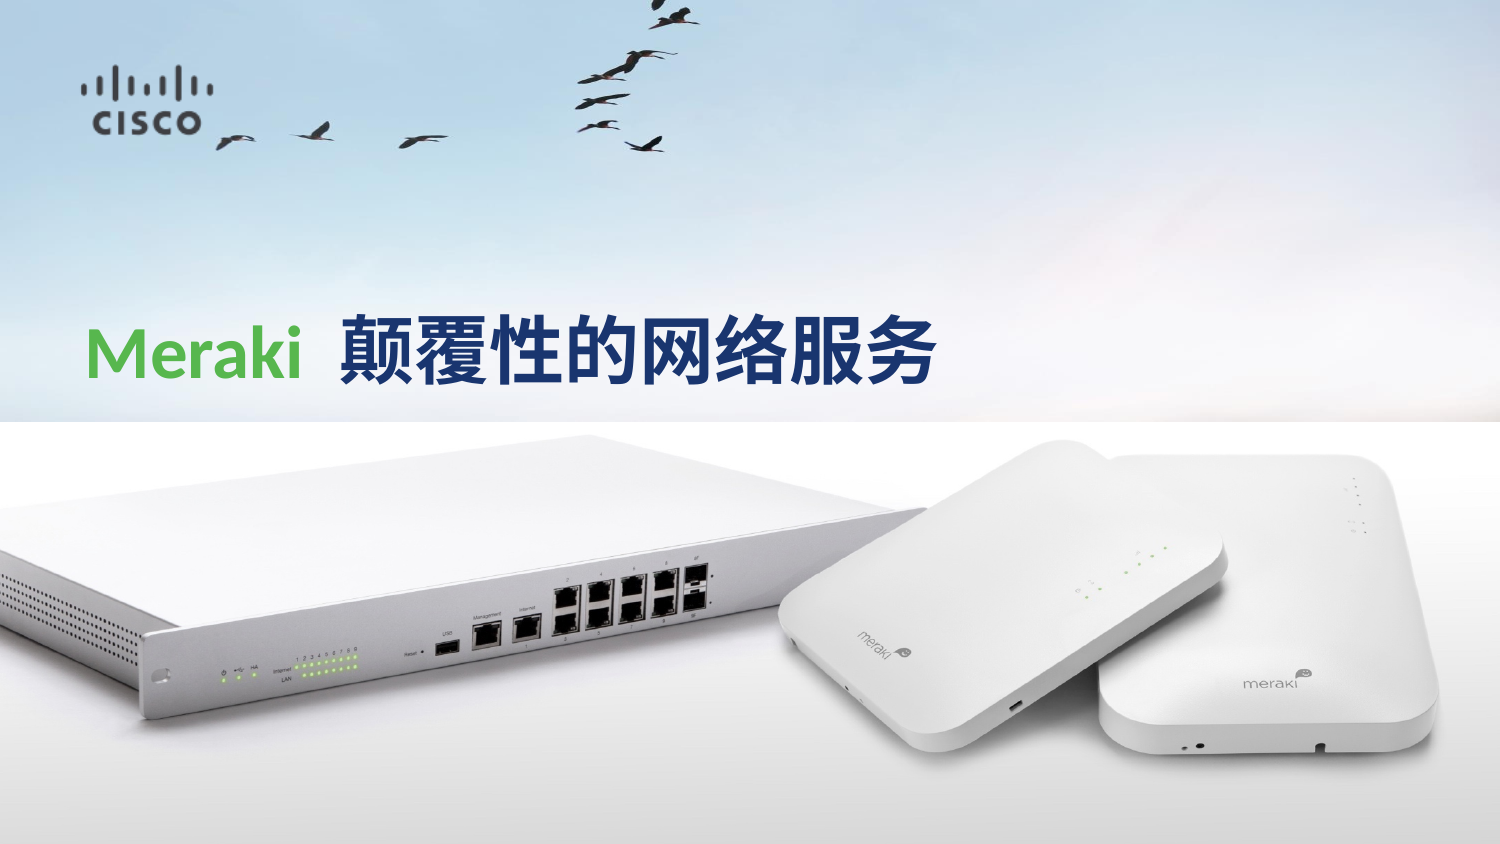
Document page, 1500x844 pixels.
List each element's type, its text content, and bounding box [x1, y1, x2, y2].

title Meraki 颠覆性的网络服务 [69, 296, 1438, 403]
picture [0, 0, 1500, 844]
